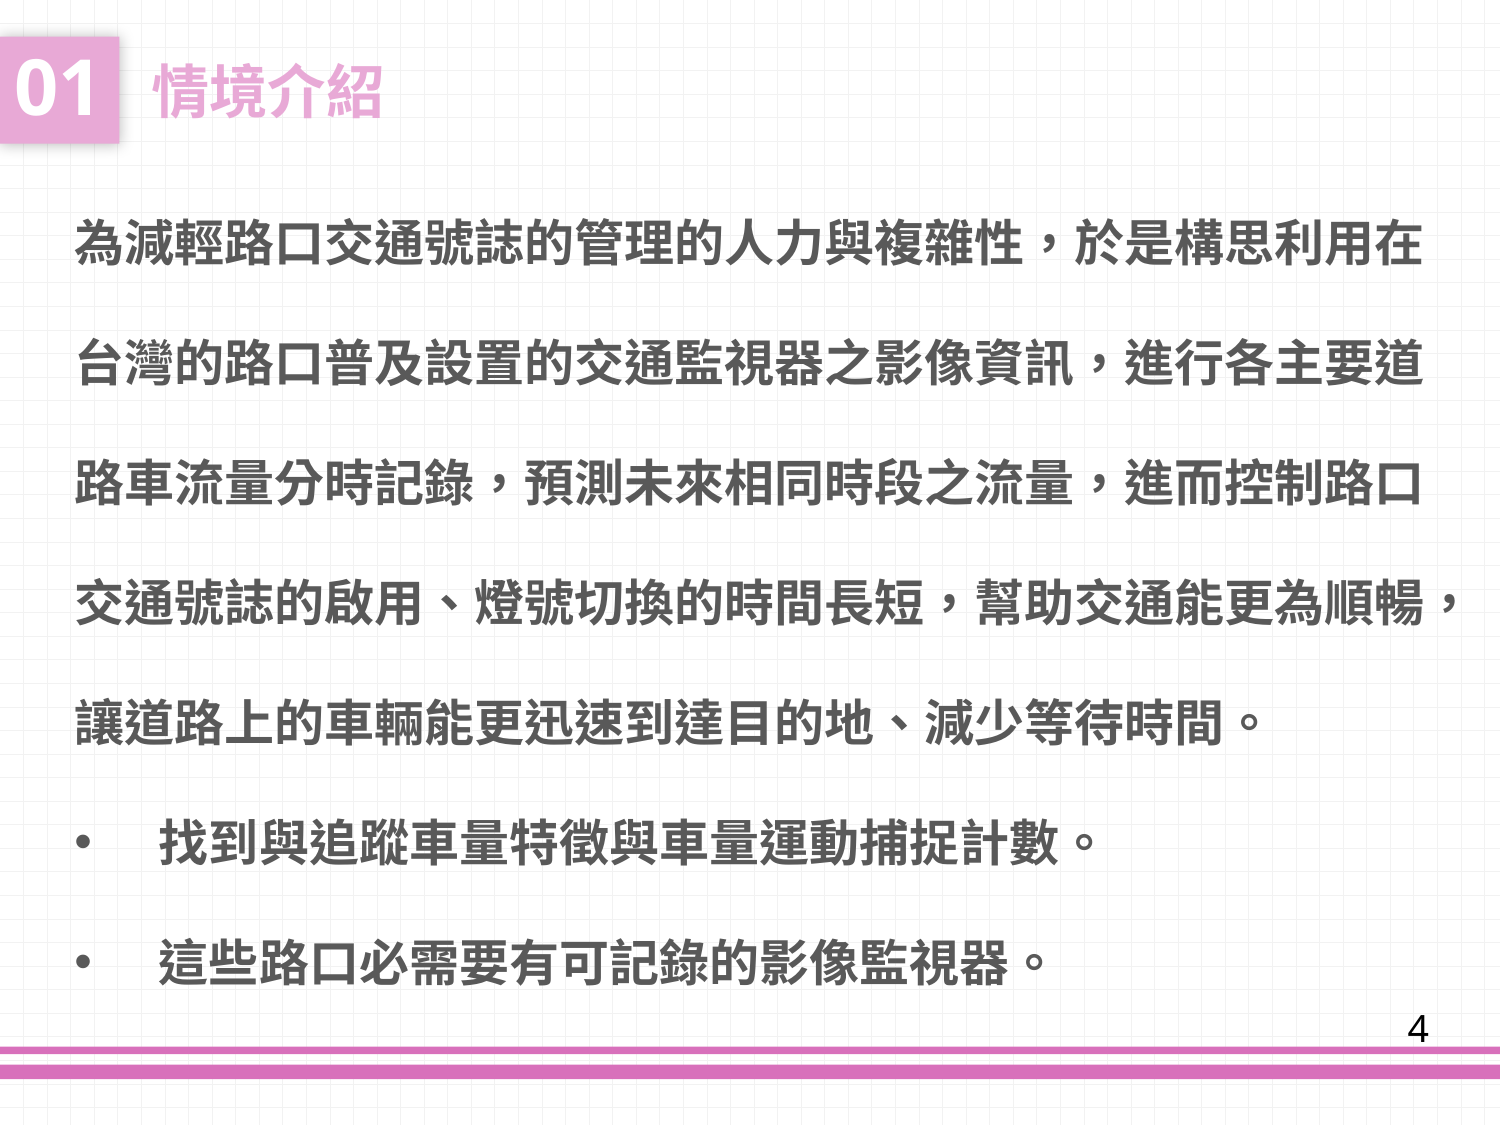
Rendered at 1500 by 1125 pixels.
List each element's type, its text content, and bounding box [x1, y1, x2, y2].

text_box 為減輕路口交通號誌的管理的人力與複雜性，於是構思利用在台灣的路口普及設置的交通監視器之影像資訊，進行各主要道路車流量分時記錄，預測未來相同時段之流量，進而控制路口交通號誌的啟用、燈號切換的時間長短，幫助交通能更為順暢，讓道路上的車輛能更迅速到達目的地、減少等待時間。 找到與追蹤車量特徵與車量運動捕捉計數。 這些路口必需要有可記錄的影像監視器。 [59, 143, 1441, 999]
list 情境介紹 [136, 36, 1500, 144]
list 01 [0, 36, 120, 144]
